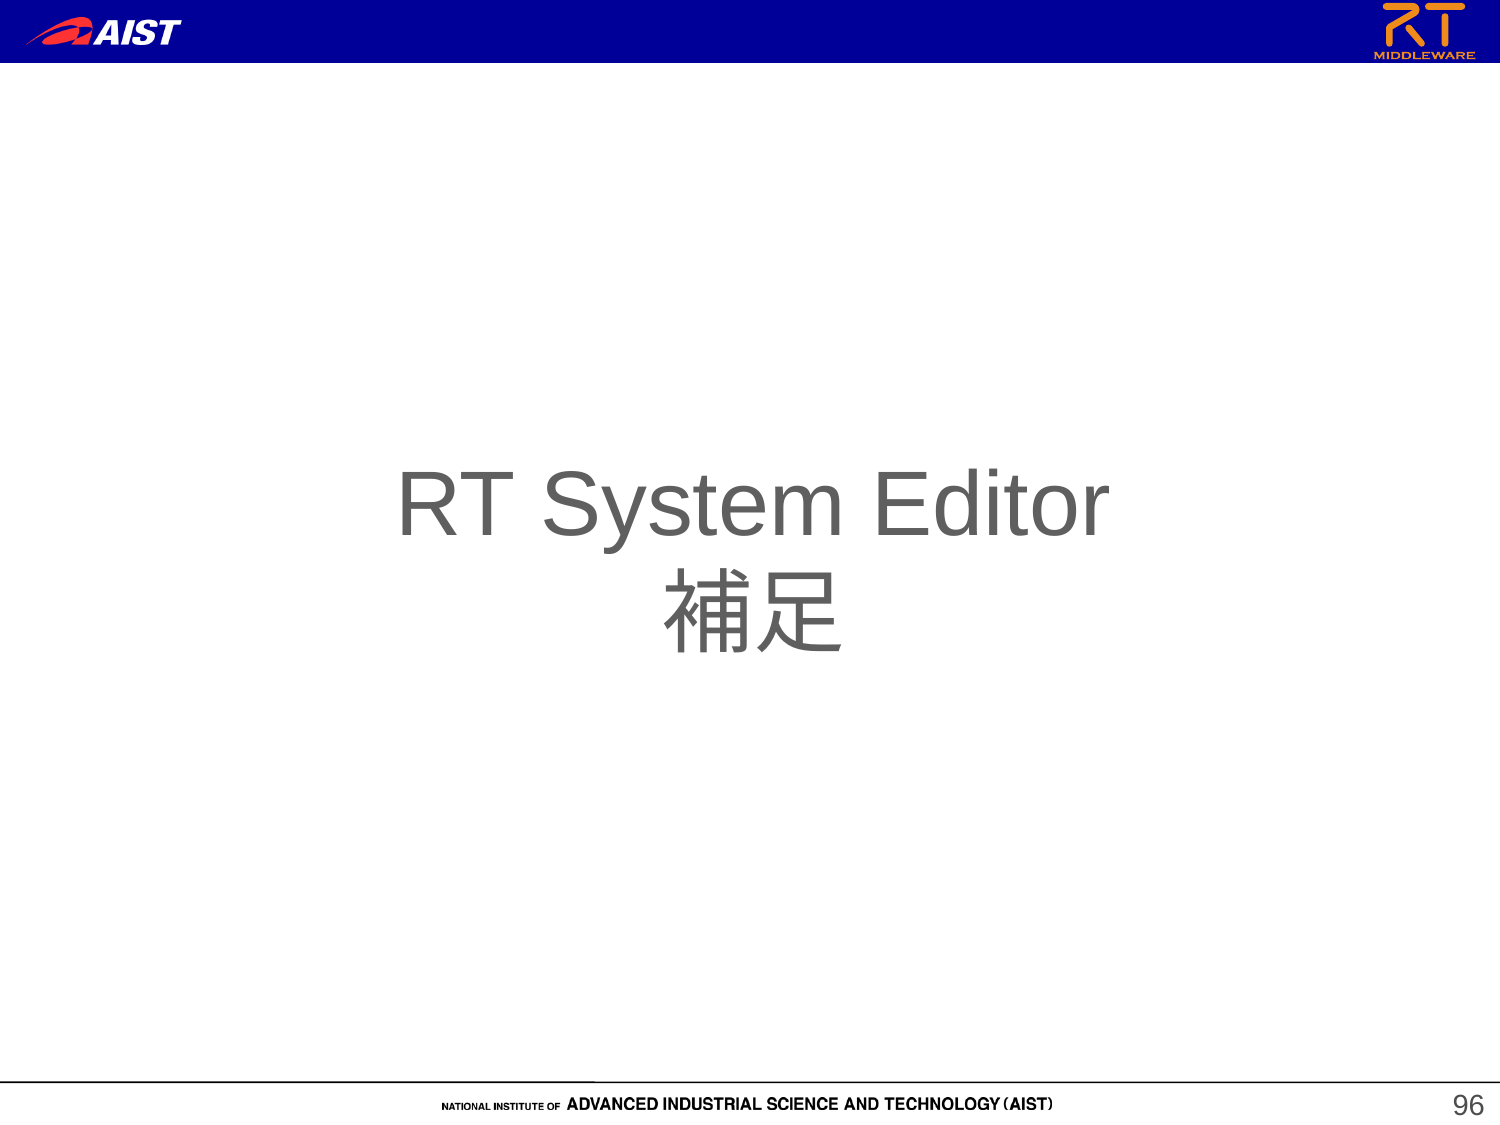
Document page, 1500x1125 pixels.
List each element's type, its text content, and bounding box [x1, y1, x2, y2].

picture [442, 1097, 1052, 1110]
slide_number 96 [1149, 1078, 1500, 1125]
text_box RT System Editor 補足 [31, 432, 1476, 676]
picture [0, 0, 1500, 63]
